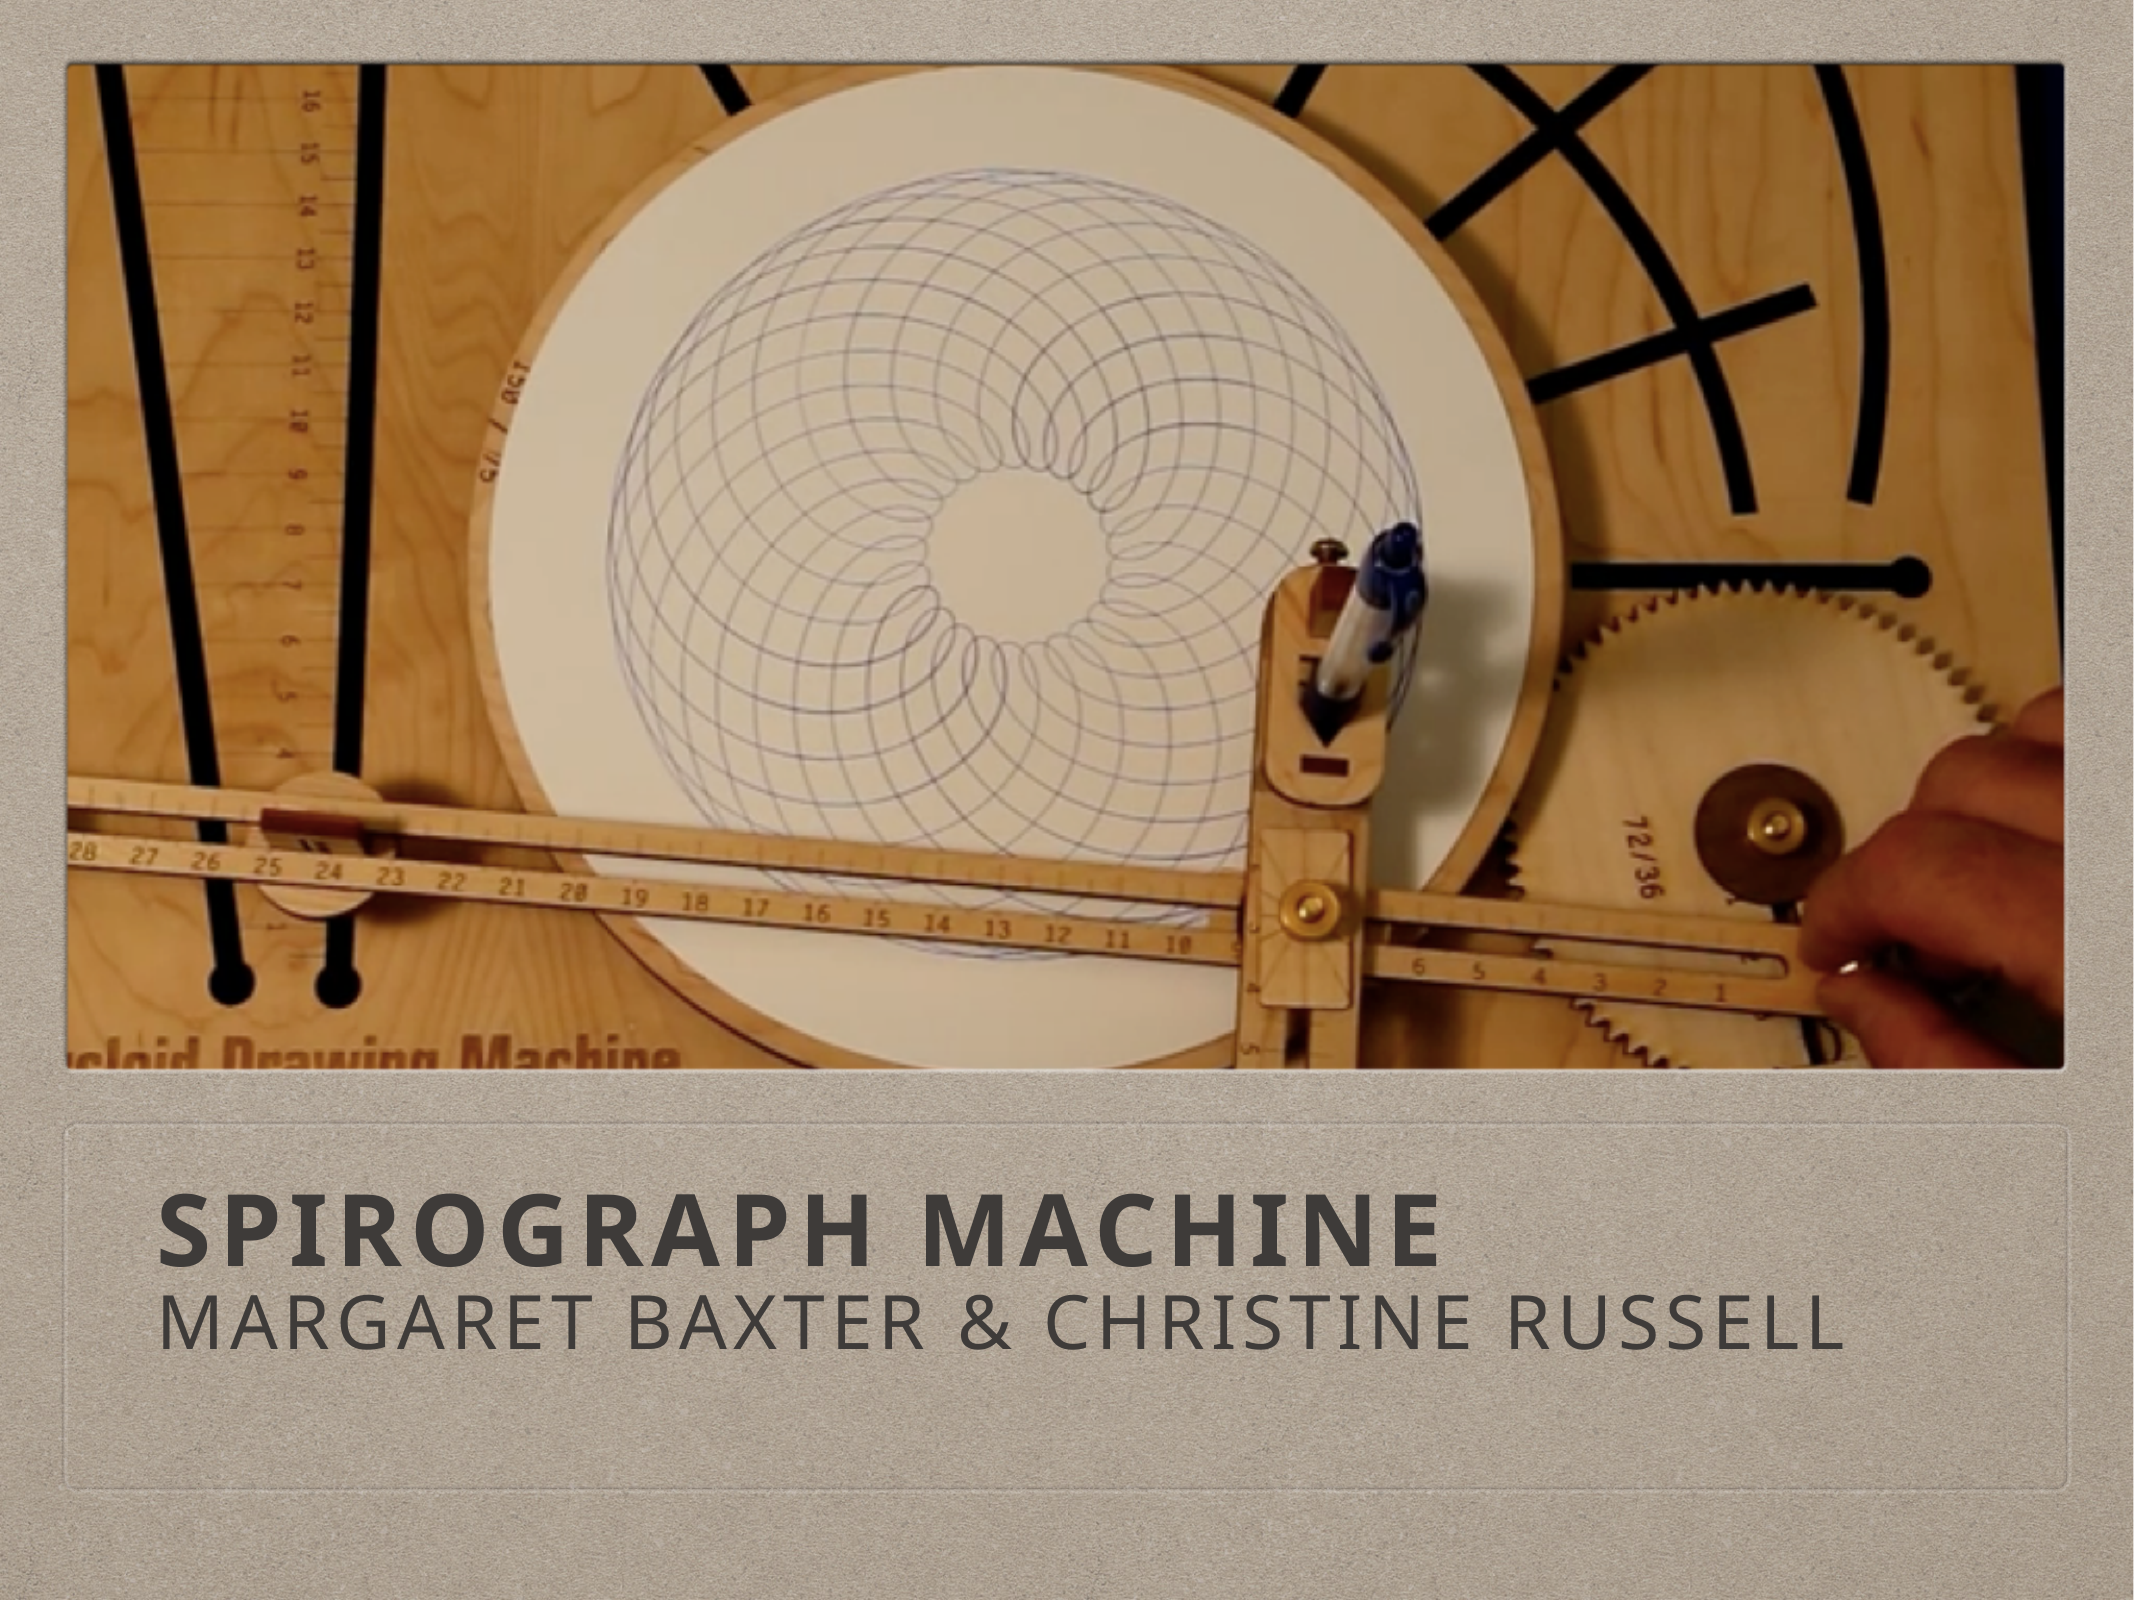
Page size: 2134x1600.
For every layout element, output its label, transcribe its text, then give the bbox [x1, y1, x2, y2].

picture [0, 0, 2134, 1600]
list Margaret Baxter & Christine Russell [147, 1282, 1986, 1482]
title Spirograph machine [147, 1136, 1986, 1282]
